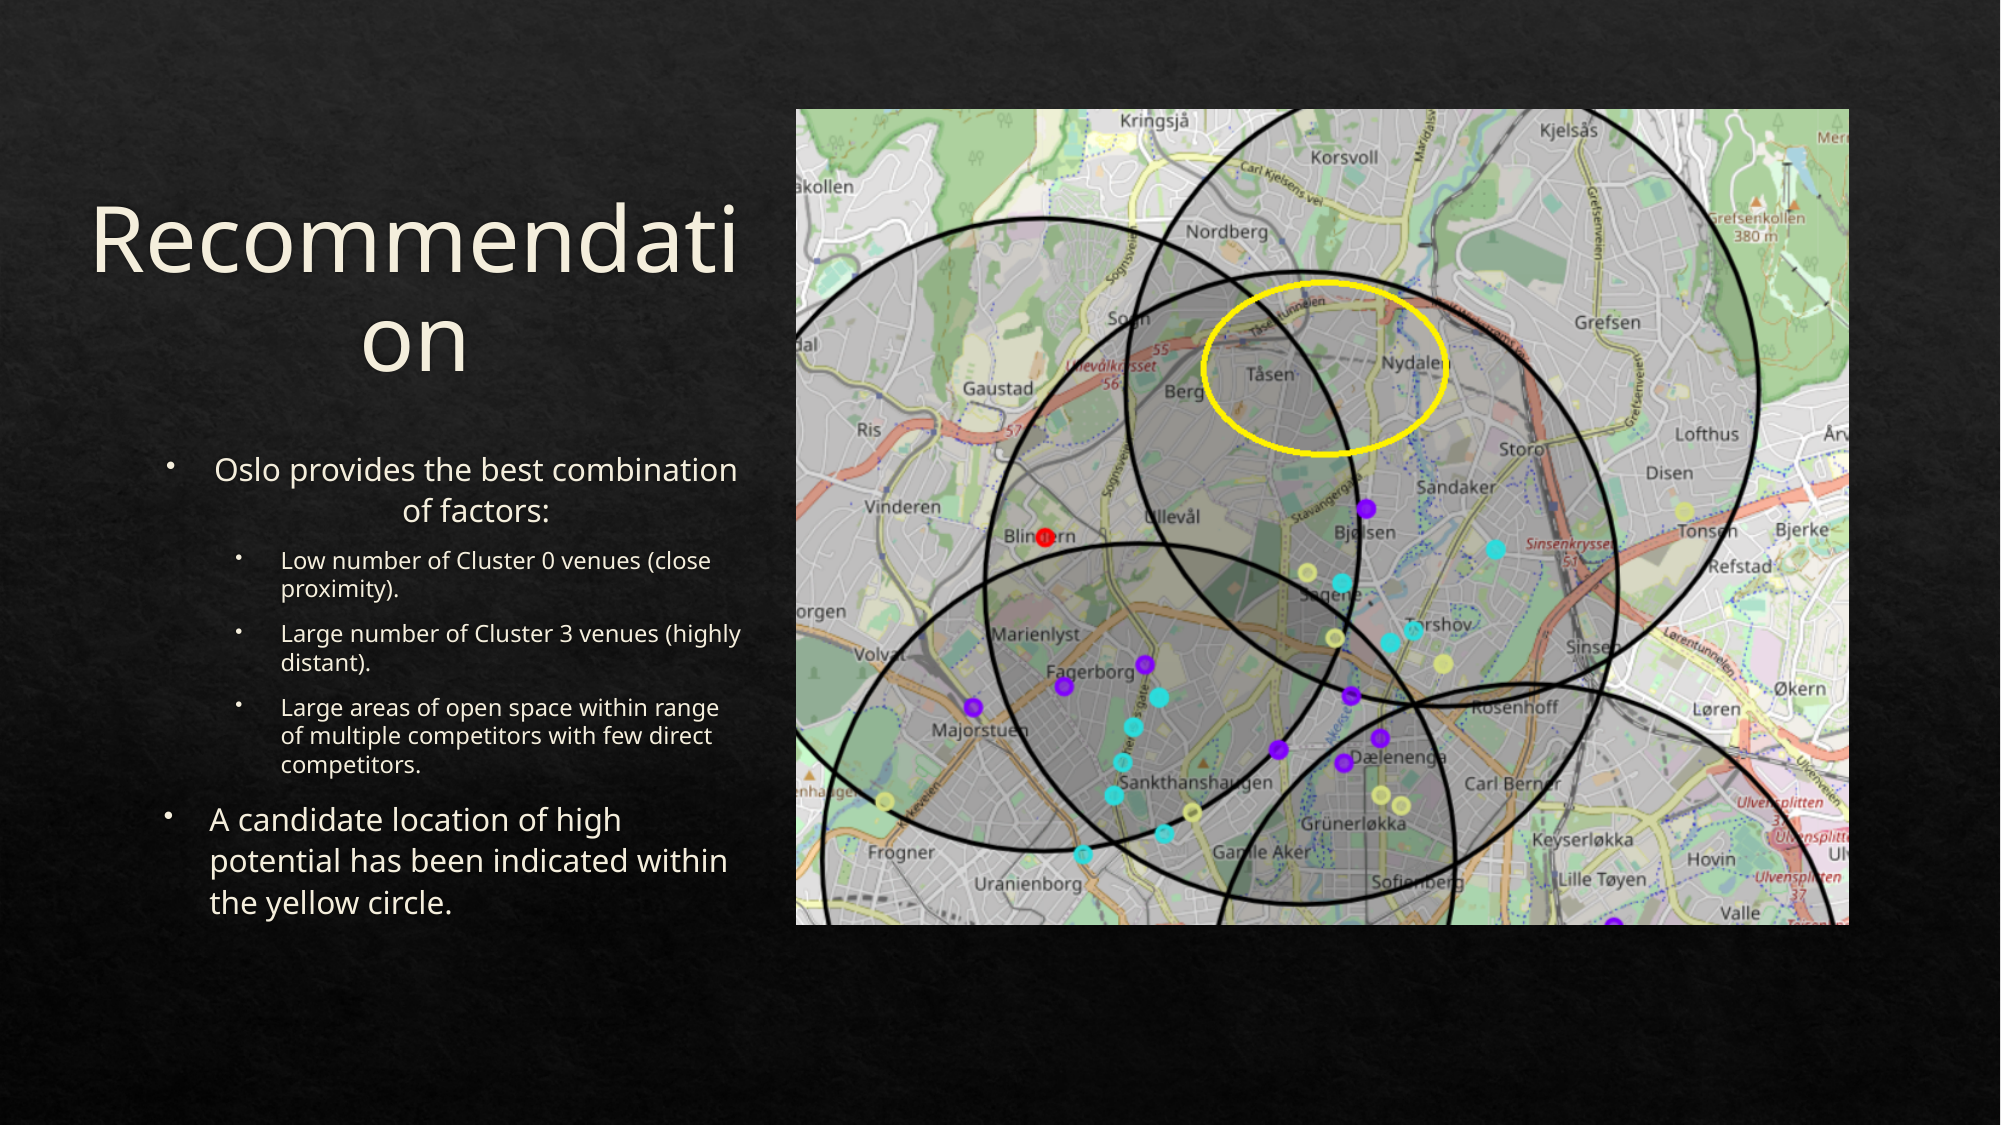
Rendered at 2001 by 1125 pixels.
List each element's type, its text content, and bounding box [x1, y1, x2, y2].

title Recommendation [72, 99, 758, 399]
list Oslo provides the best combination of factors: Low number of Cluster 0 venues (close proximity). Large number of Cluster 3 venues (highly distant). Large areas of open space within range of multiple competitors with few direct competitors. A candidate location of high potential has been indicated within the yellow circle. [149, 438, 758, 934]
picture [796, 108, 1849, 925]
